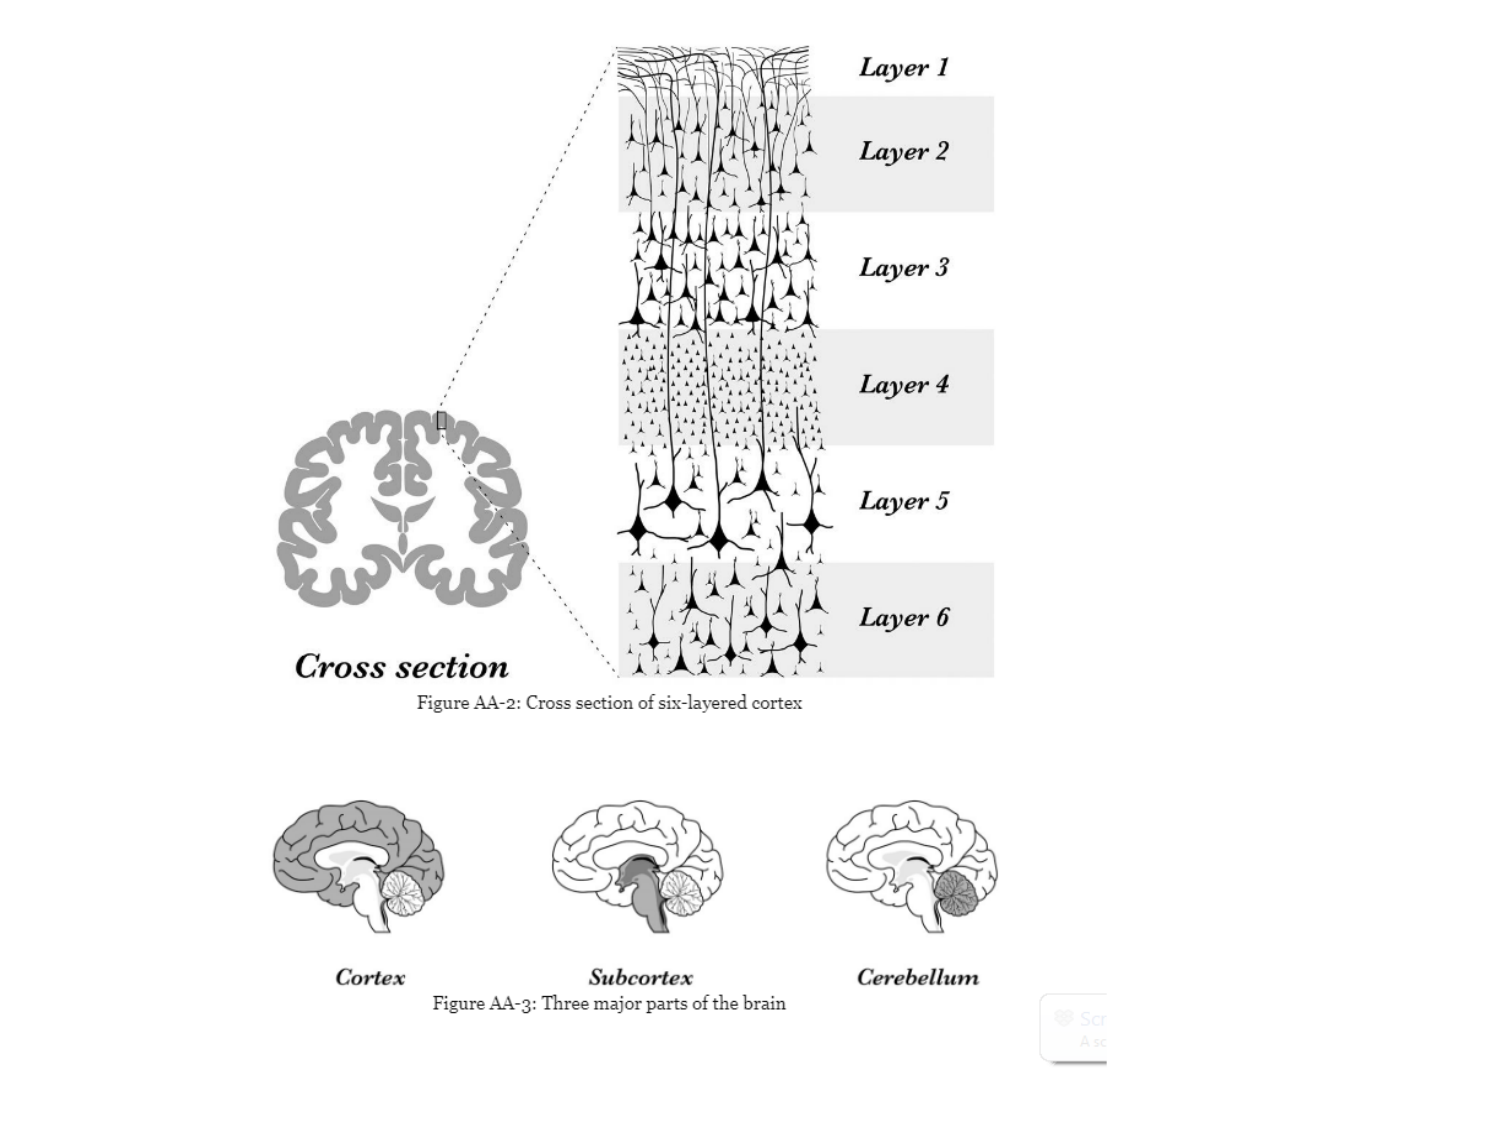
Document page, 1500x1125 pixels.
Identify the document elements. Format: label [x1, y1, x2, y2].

picture [215, 37, 1107, 1125]
